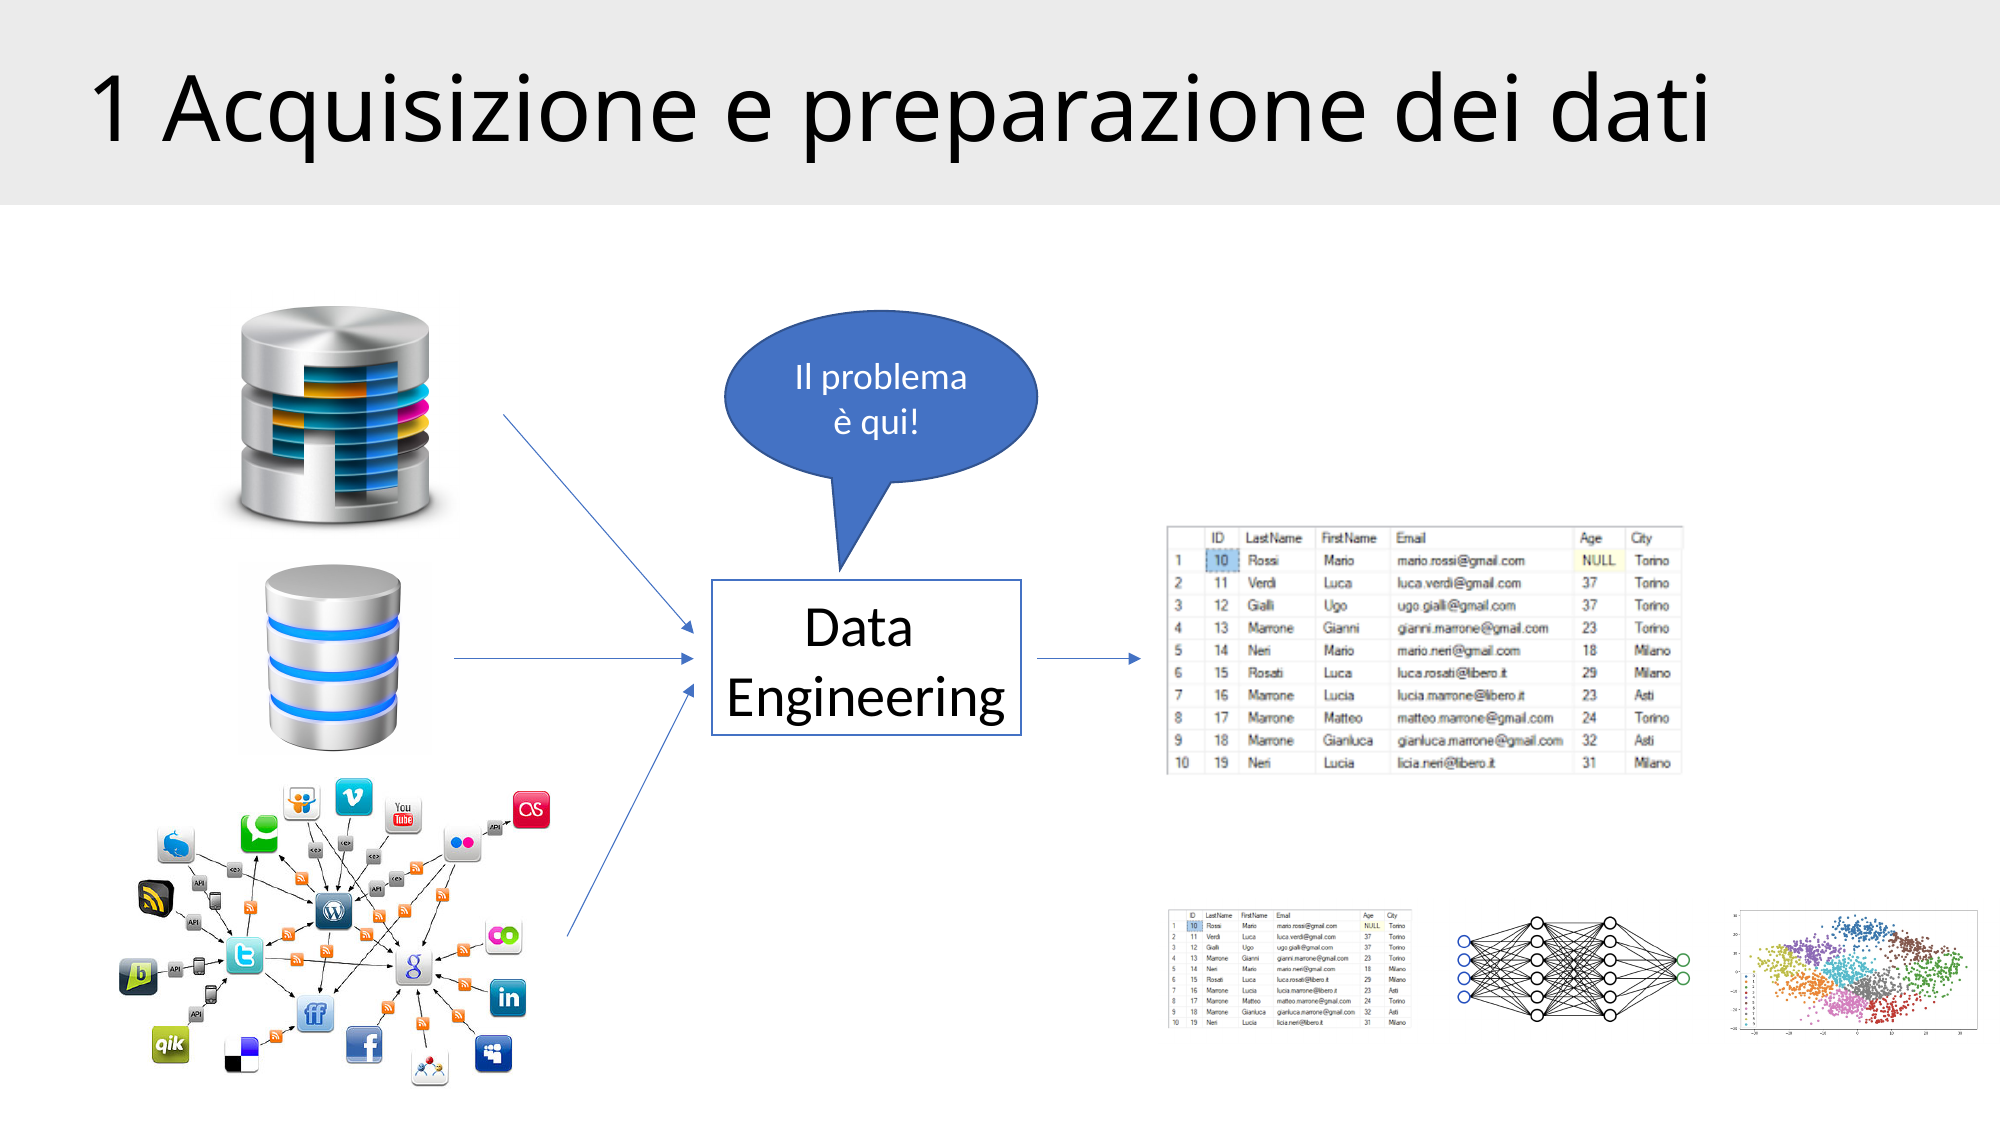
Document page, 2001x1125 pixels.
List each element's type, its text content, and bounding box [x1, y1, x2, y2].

text_box Data Engineering [711, 579, 1022, 736]
picture [238, 562, 432, 755]
picture [1158, 898, 2000, 1044]
picture [210, 290, 460, 539]
picture [119, 777, 551, 1095]
text_box Il problema è qui! [724, 309, 1039, 573]
picture [1155, 516, 1693, 787]
title 1 Acquisizione e preparazione dei dati [71, 53, 1929, 171]
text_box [503, 414, 694, 634]
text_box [567, 683, 694, 937]
